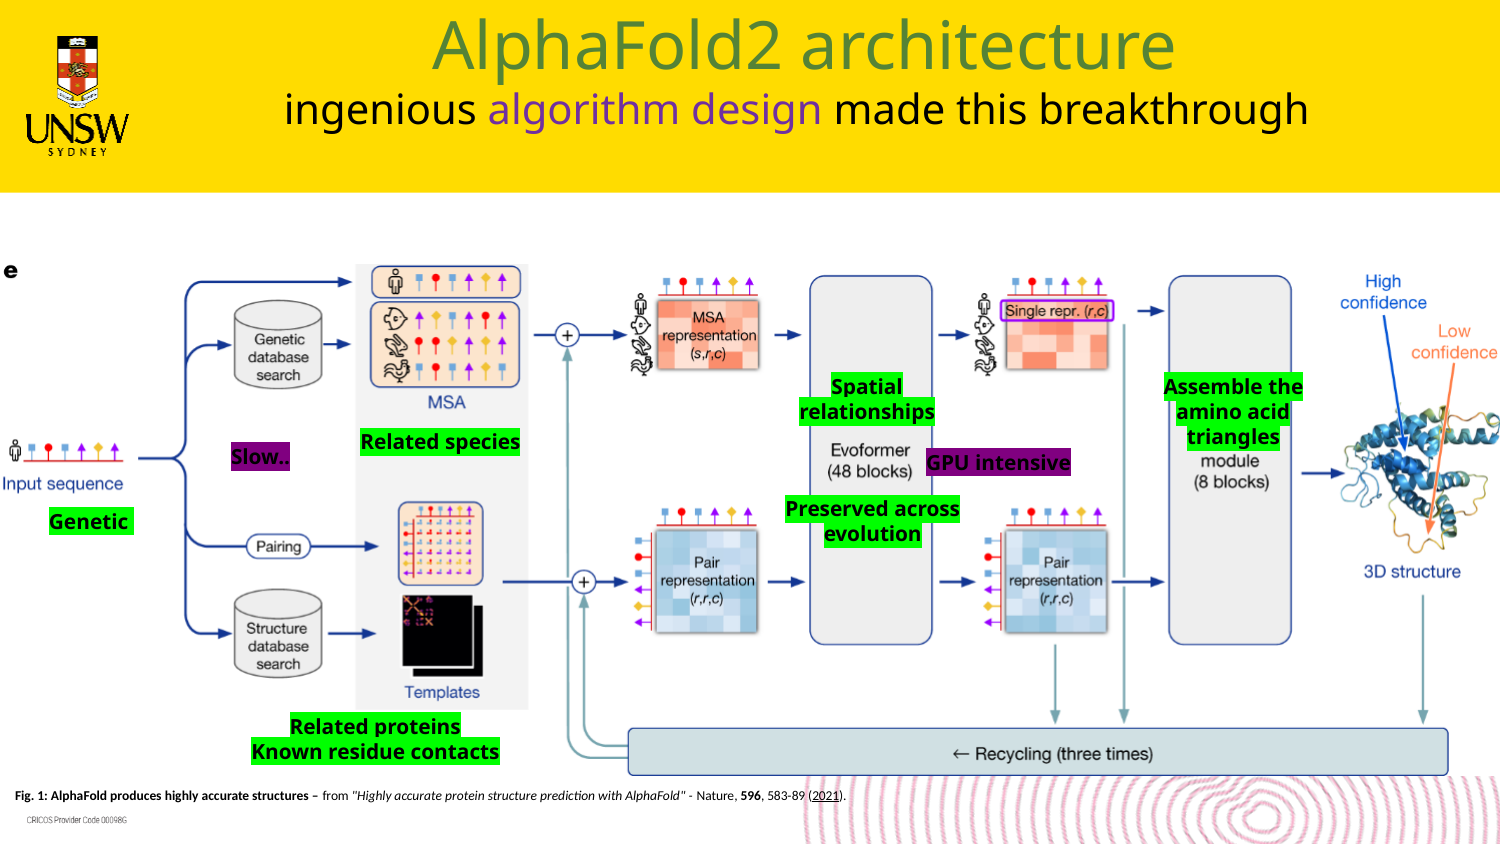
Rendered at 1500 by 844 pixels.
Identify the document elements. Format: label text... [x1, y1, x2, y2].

picture [0, 264, 1500, 780]
text_box Fig. 1: AlphaFold produces highly accurate structures – from "Highly accurate protein structure prediction with AlphaFold" - Nature, 596, 583-89 (2021). ​ [0, 780, 882, 811]
picture [26, 36, 129, 156]
title AlphaFold2 architecture ingenious algorithm design made this breakthrough [117, 0, 1476, 147]
